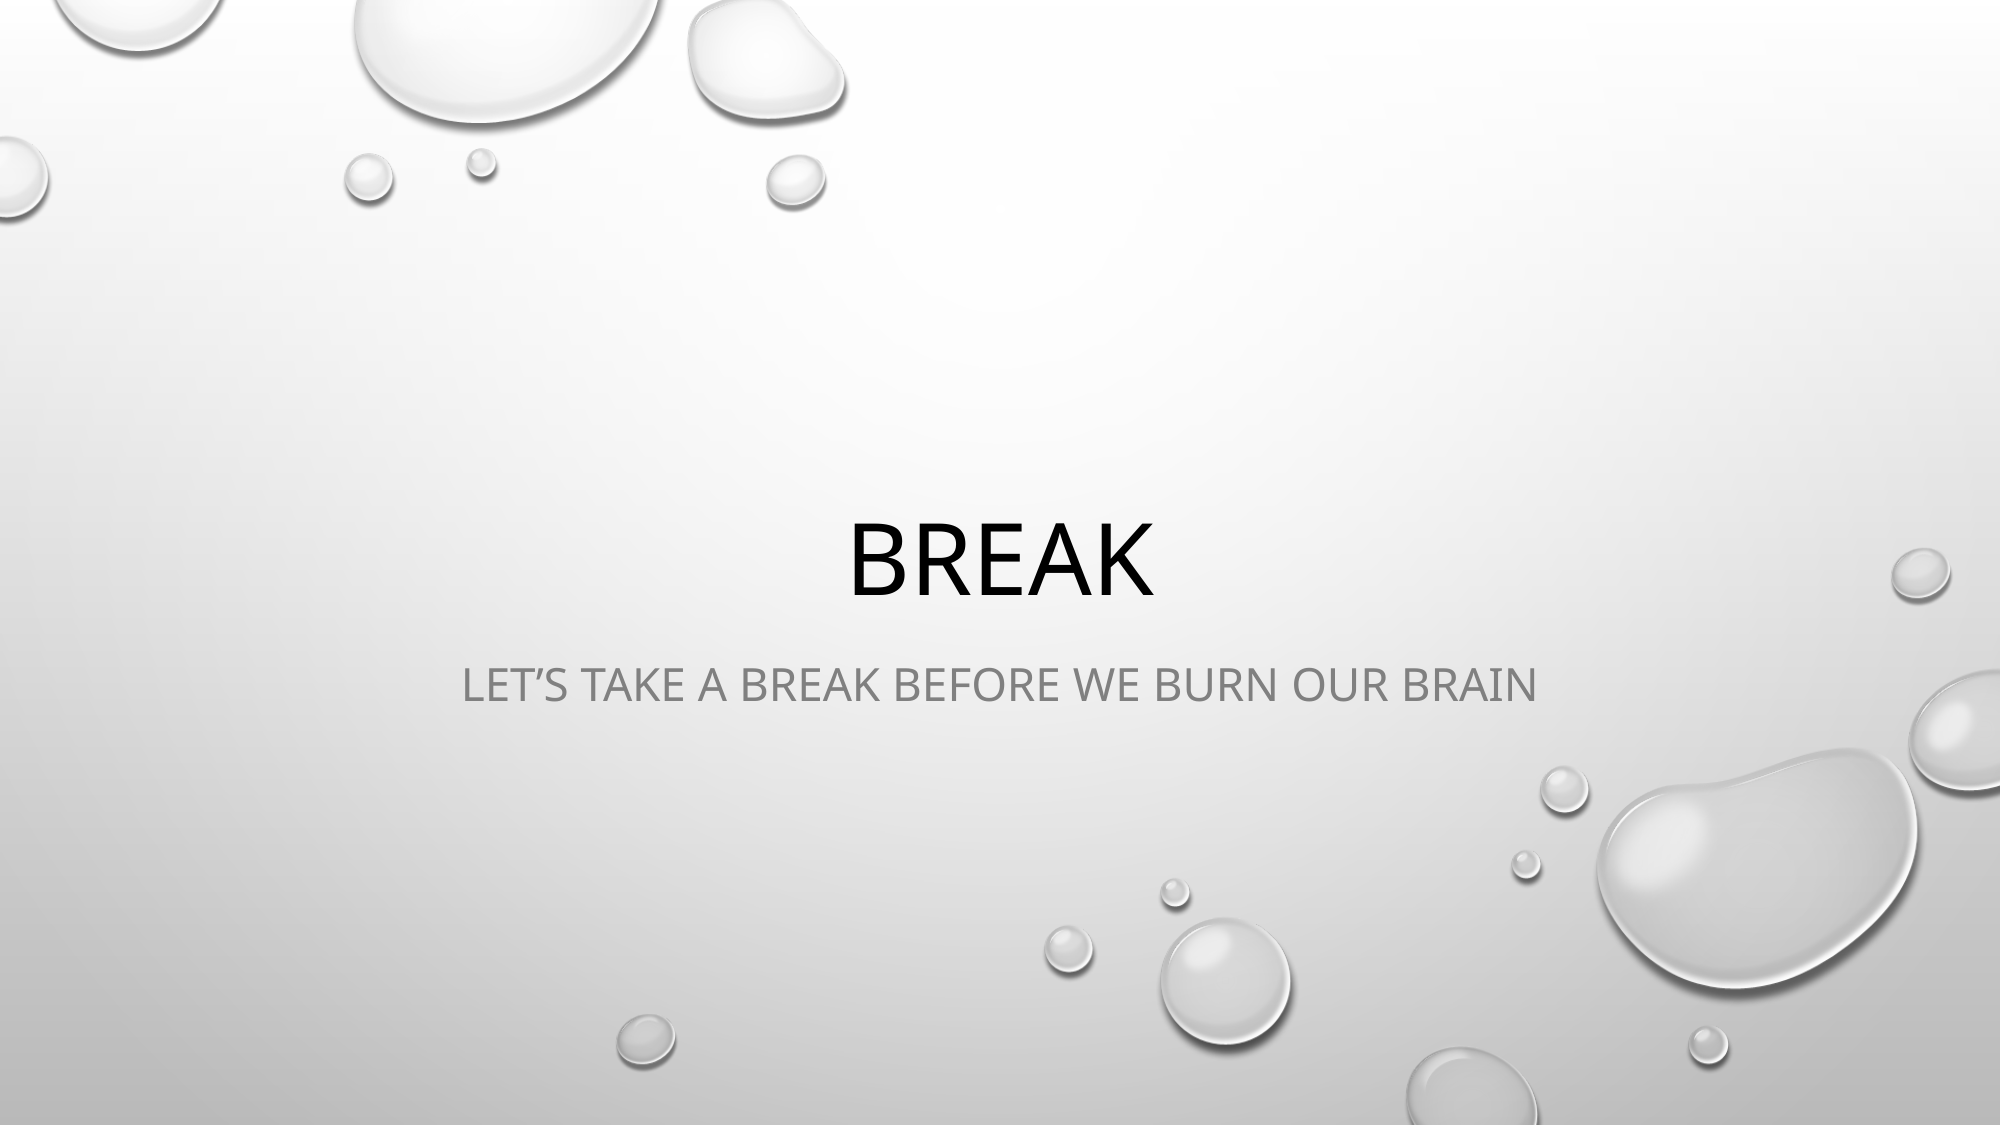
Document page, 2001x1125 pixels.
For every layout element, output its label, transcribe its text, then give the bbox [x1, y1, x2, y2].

picture [0, 0, 2000, 1125]
title Break [287, 213, 1713, 625]
subtitle Let’s take a break before we burn our brain [287, 637, 1713, 863]
